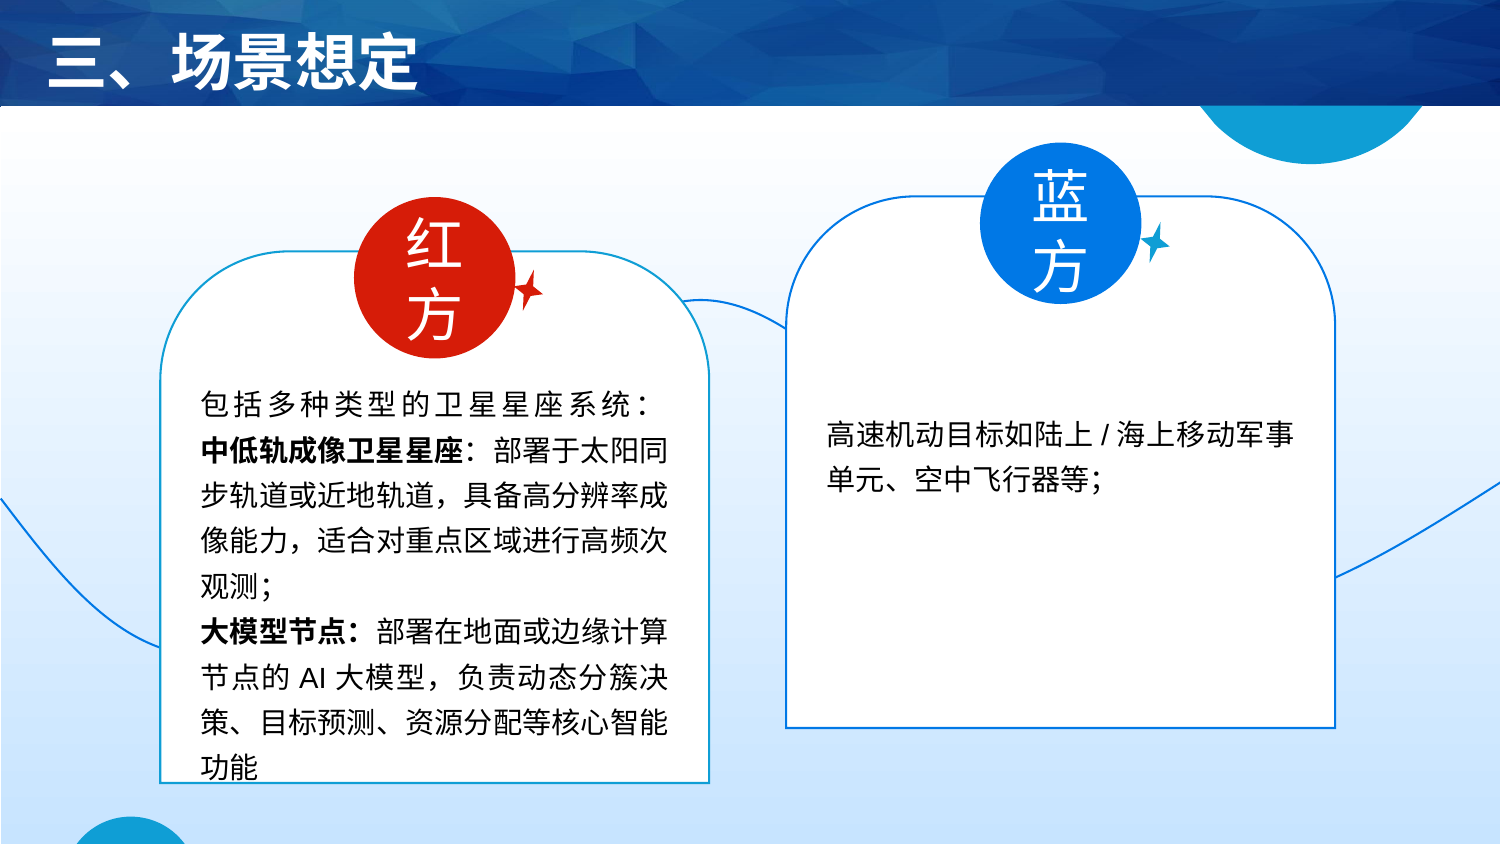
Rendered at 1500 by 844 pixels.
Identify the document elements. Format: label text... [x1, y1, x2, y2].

text_box [374, 197, 495, 224]
text_box [353, 230, 369, 325]
text_box [979, 142, 1142, 271]
text_box [0, 0, 1500, 106]
text_box [1140, 221, 1170, 264]
text_box 包括多种类型的卫星星座系统： 中低轨成像卫星星座：部署于太阳同步轨道或近地轨道，具备高分辨率成像能力，适合对重点区域进行高频次观测； 大模型节点：部署在地面或边缘计算节点的AI大模型，负责动态分簇决策、目标预测、资源分配等核心智能功能 [200, 376, 669, 783]
text_box [1006, 283, 1115, 305]
text_box 蓝方 [995, 177, 1126, 283]
text_box [513, 269, 544, 311]
text_box [1, 497, 160, 648]
text_box [1, 105, 1500, 499]
text_box [1199, 105, 1423, 165]
text_box [1, 484, 1500, 844]
text_box [786, 196, 1336, 729]
text_box 红方 [369, 224, 500, 331]
text_box [1336, 481, 1500, 578]
text_box [500, 230, 516, 326]
text_box [160, 251, 710, 784]
text_box [76, 816, 185, 844]
text_box [683, 300, 786, 491]
text_box [374, 331, 496, 359]
text_box 高速机动目标如陆上/海上移动军事单元、空中飞行器等； [826, 405, 1295, 715]
